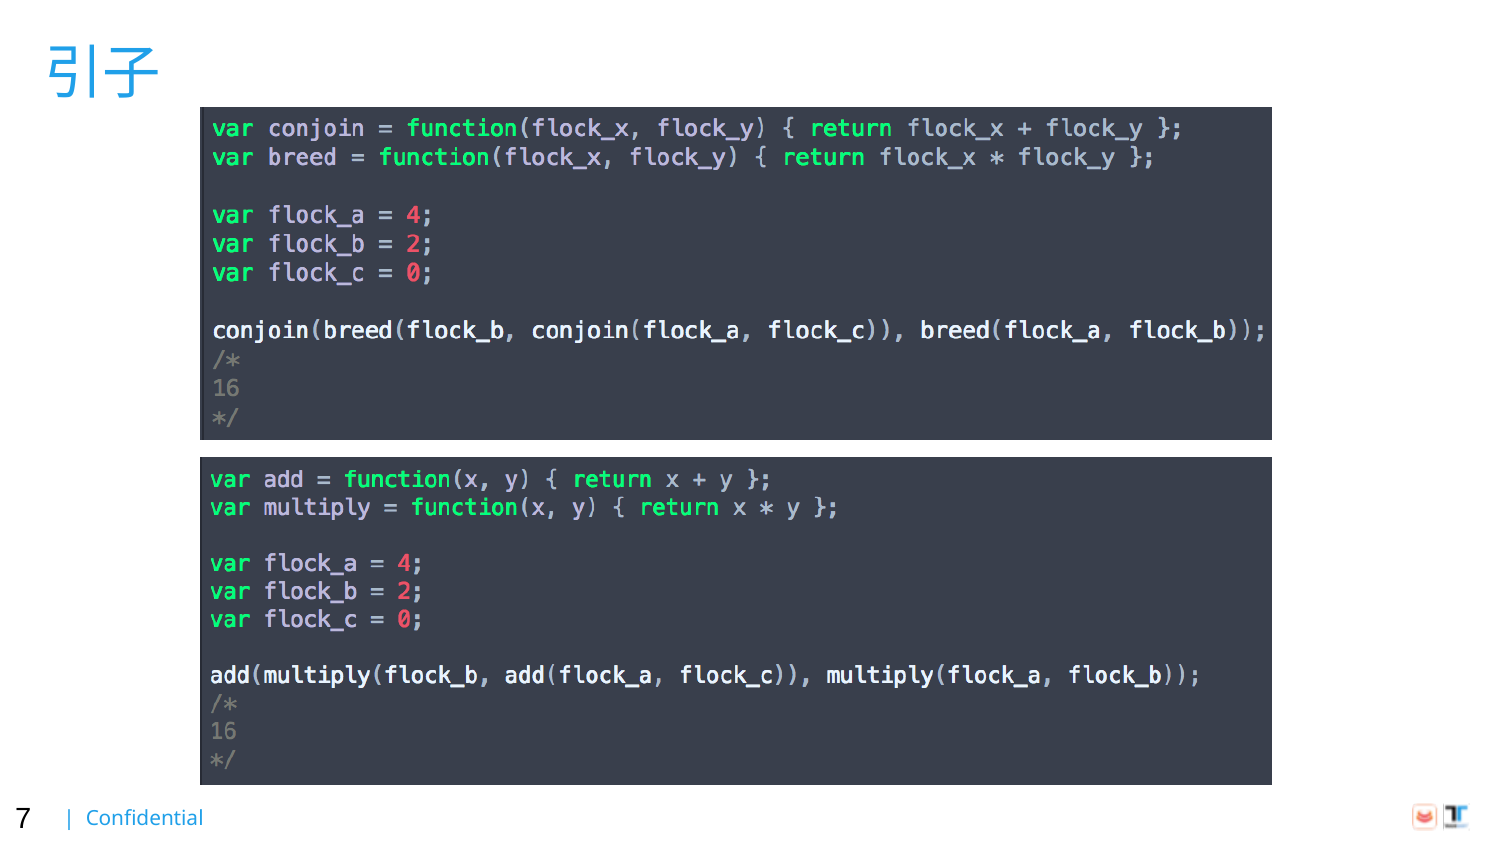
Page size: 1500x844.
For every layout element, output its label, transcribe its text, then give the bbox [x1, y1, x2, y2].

picture [200, 457, 1273, 785]
picture [200, 107, 1273, 441]
title 引子 [29, 20, 1386, 185]
slide_number ‹#› [0, 784, 66, 844]
picture [1412, 803, 1471, 831]
